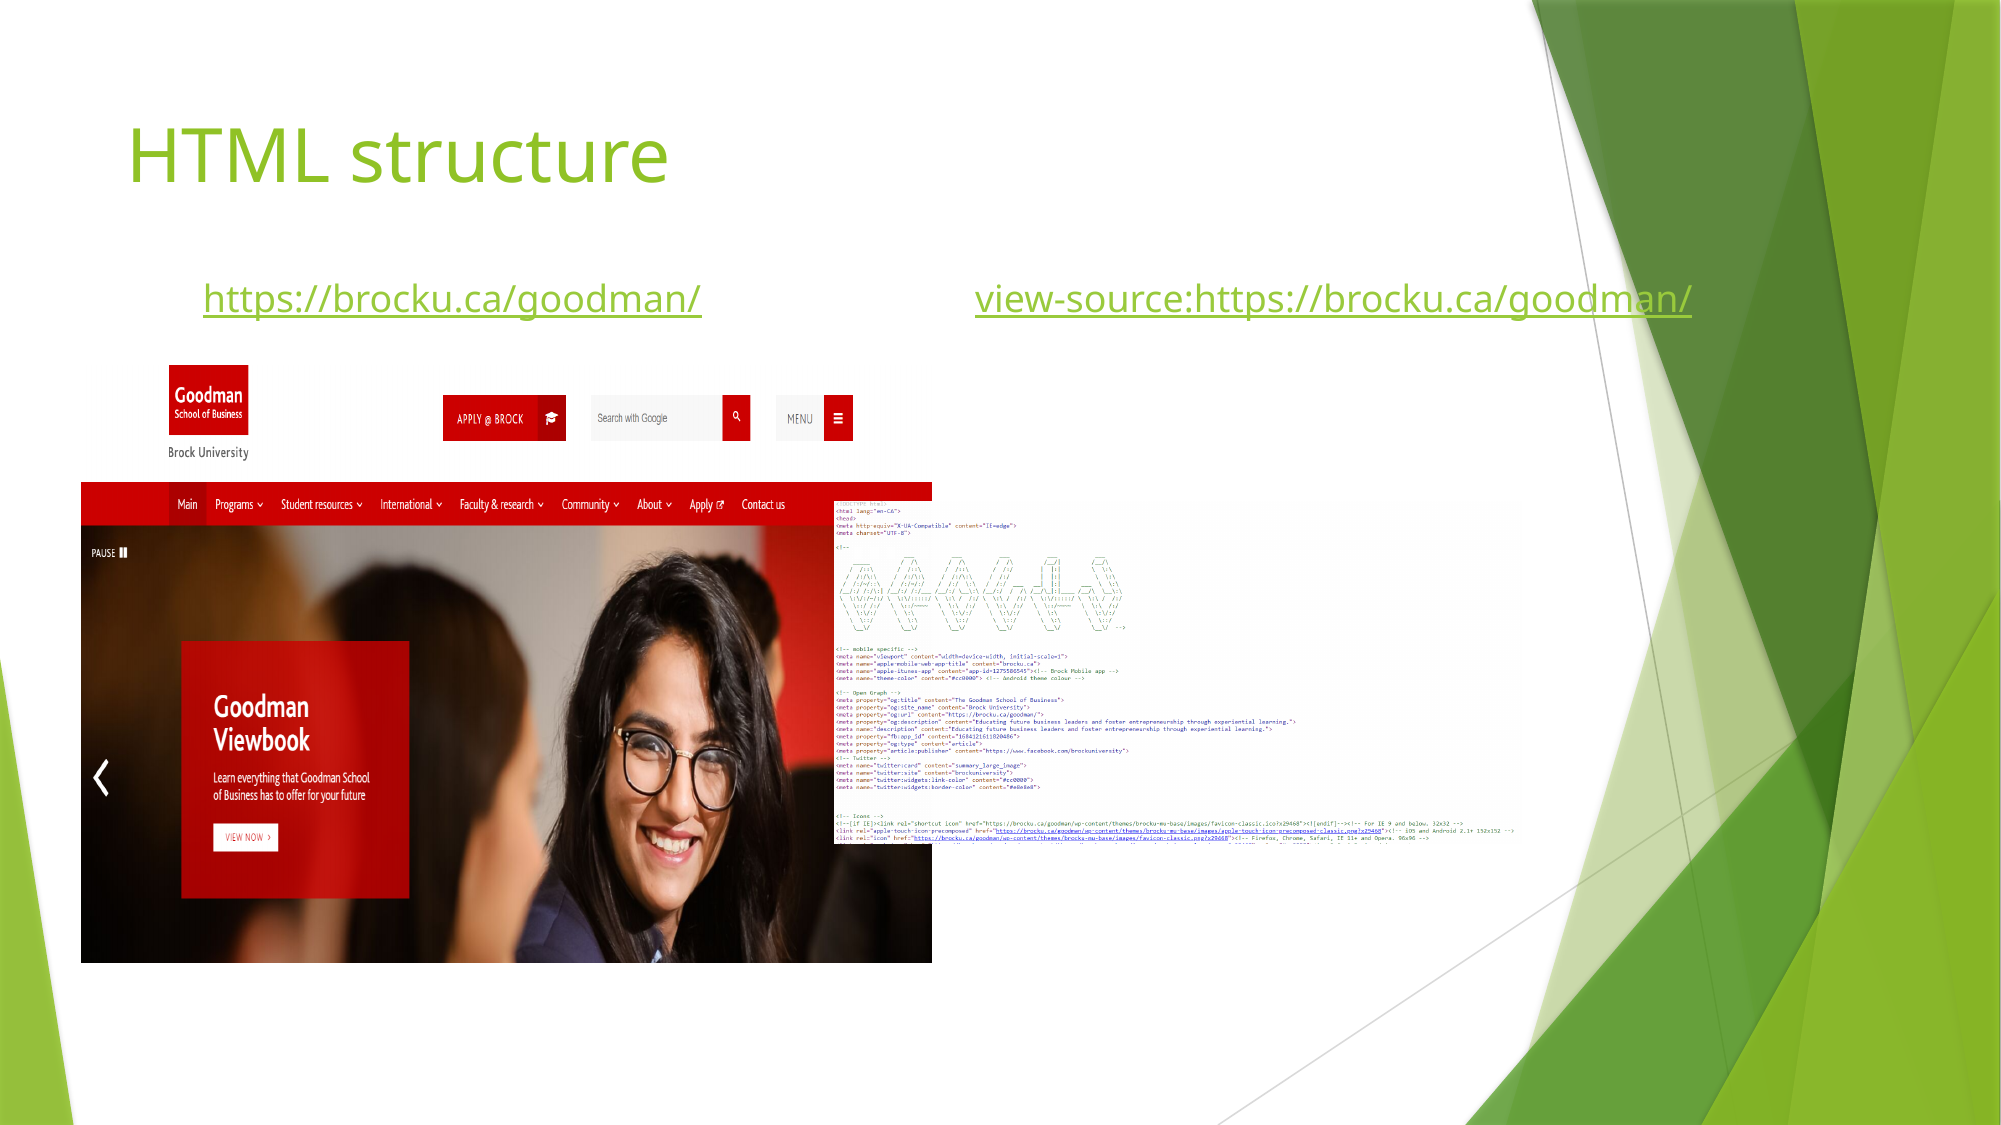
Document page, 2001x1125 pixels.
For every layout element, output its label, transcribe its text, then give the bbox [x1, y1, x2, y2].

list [834, 501, 1522, 845]
text_box view-source:https://brocku.ca/goodman/ [960, 267, 1708, 333]
text_box https://brocku.ca/goodman/ [188, 267, 717, 333]
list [80, 365, 932, 964]
title HTML structure [111, 99, 1522, 317]
